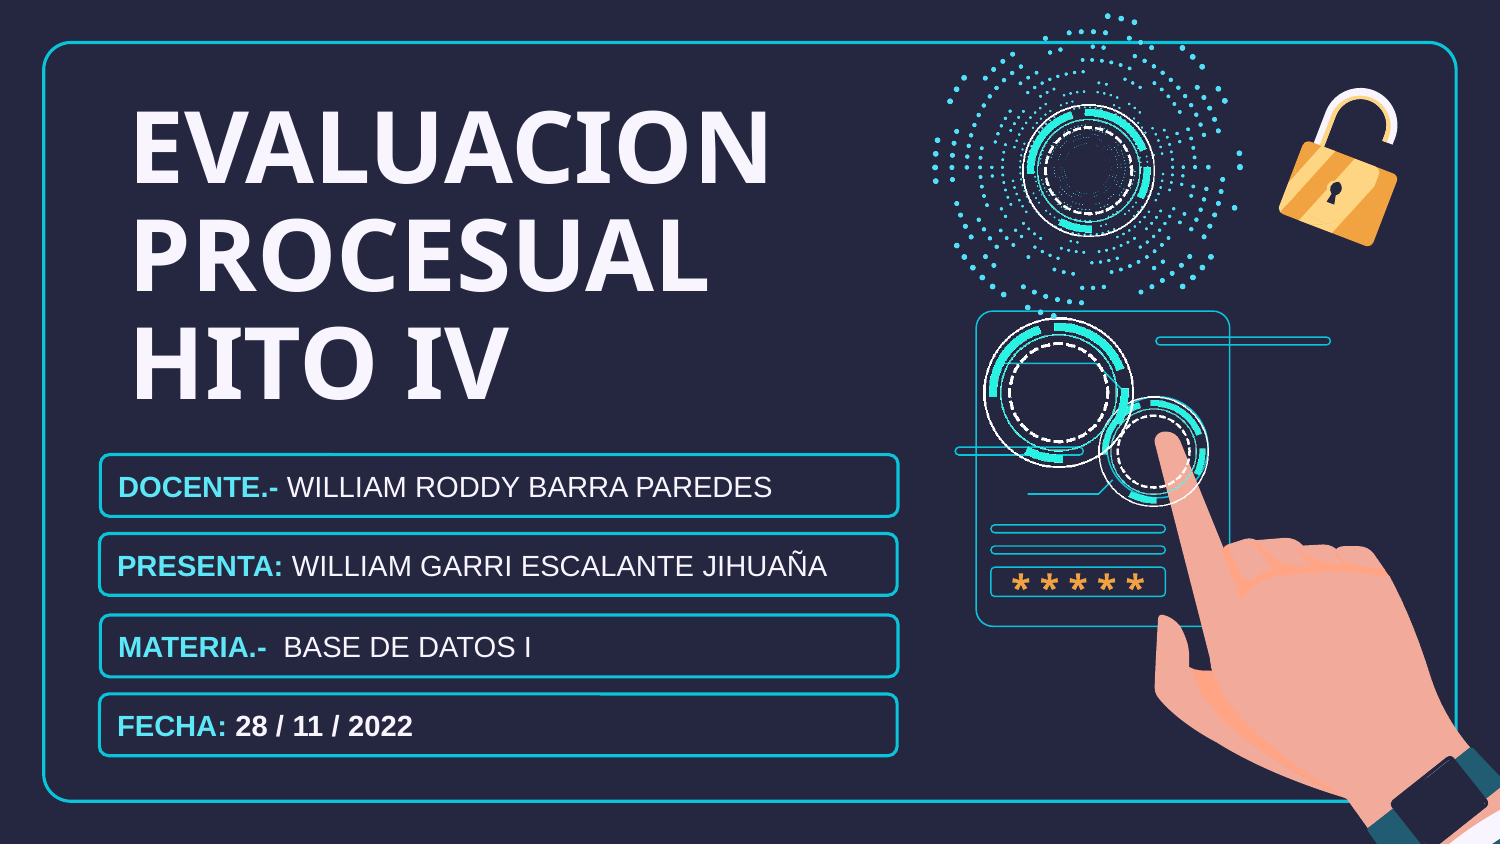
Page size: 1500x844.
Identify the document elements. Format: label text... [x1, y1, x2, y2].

text_box MATERIA.- BASE DE DATOS I [100, 615, 899, 677]
text_box DOCENTE.- WILLIAM RODDY BARRA PAREDES [100, 454, 899, 517]
title EVALUACION PROCESUAL HITO IV [113, 121, 842, 398]
picture [932, 13, 1243, 507]
text_box FECHA: 28 / 11 / 2022 [99, 693, 898, 756]
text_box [1278, 87, 1403, 247]
text_box PRESENTA: WILLIAM GARRI ESCALANTE JIHUAÑA [99, 533, 898, 596]
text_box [954, 310, 1500, 844]
